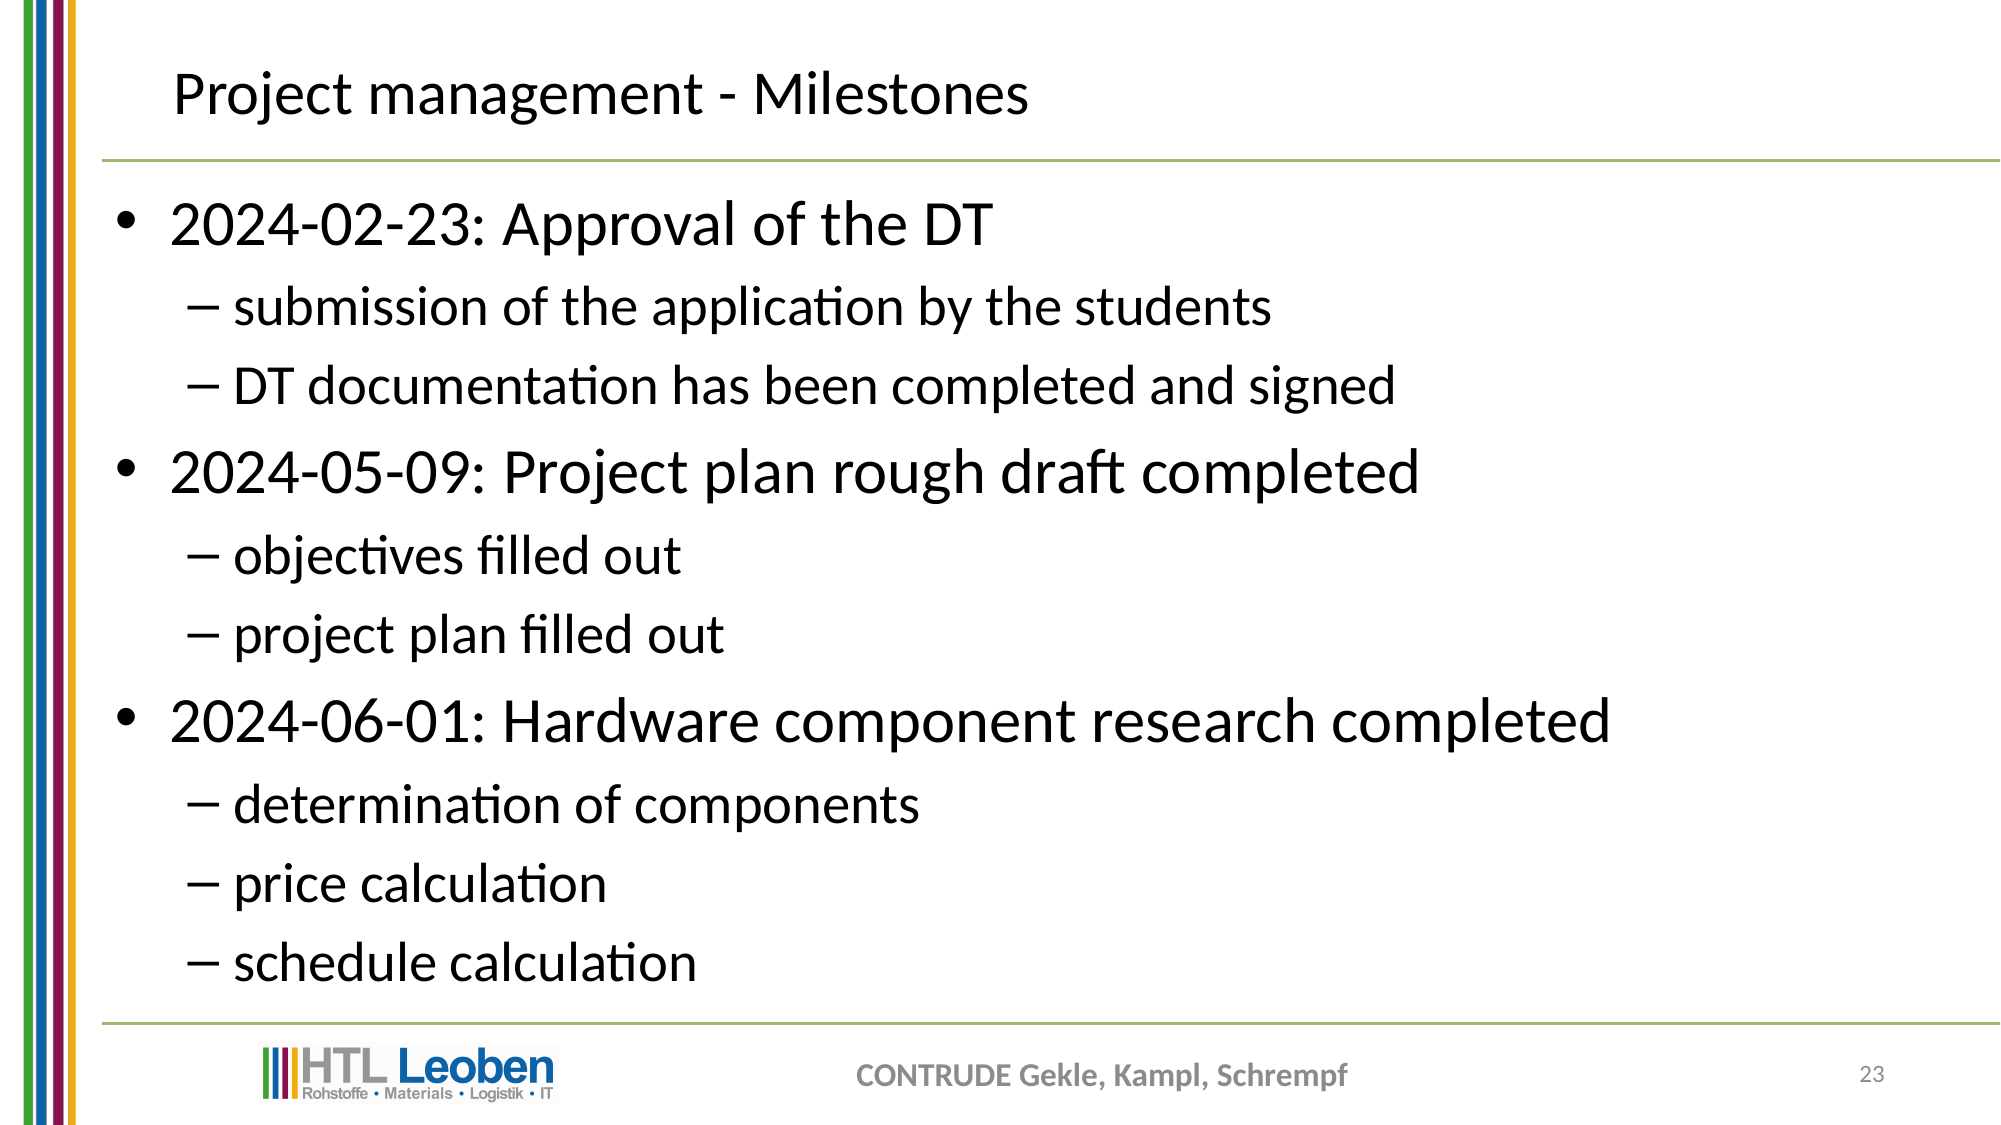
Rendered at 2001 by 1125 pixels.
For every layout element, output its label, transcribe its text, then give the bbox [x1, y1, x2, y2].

list 2024-02-23: Approval of the DT submission of the application by the students DT documentation has been completed and signed 2024-05-09: Project plan rough draft completed objectives filled out project plan filled out 2024-06-01: Hardware component research completed determination of components price calculation schedule calculation [99, 172, 1900, 1005]
slide_number 23 [1433, 1042, 1900, 1103]
footer CONTRUDE Gekle, Kampl, Schrempf [432, 1042, 1433, 1103]
title Project management - Milestones [158, 30, 1844, 149]
picture [257, 1042, 559, 1104]
